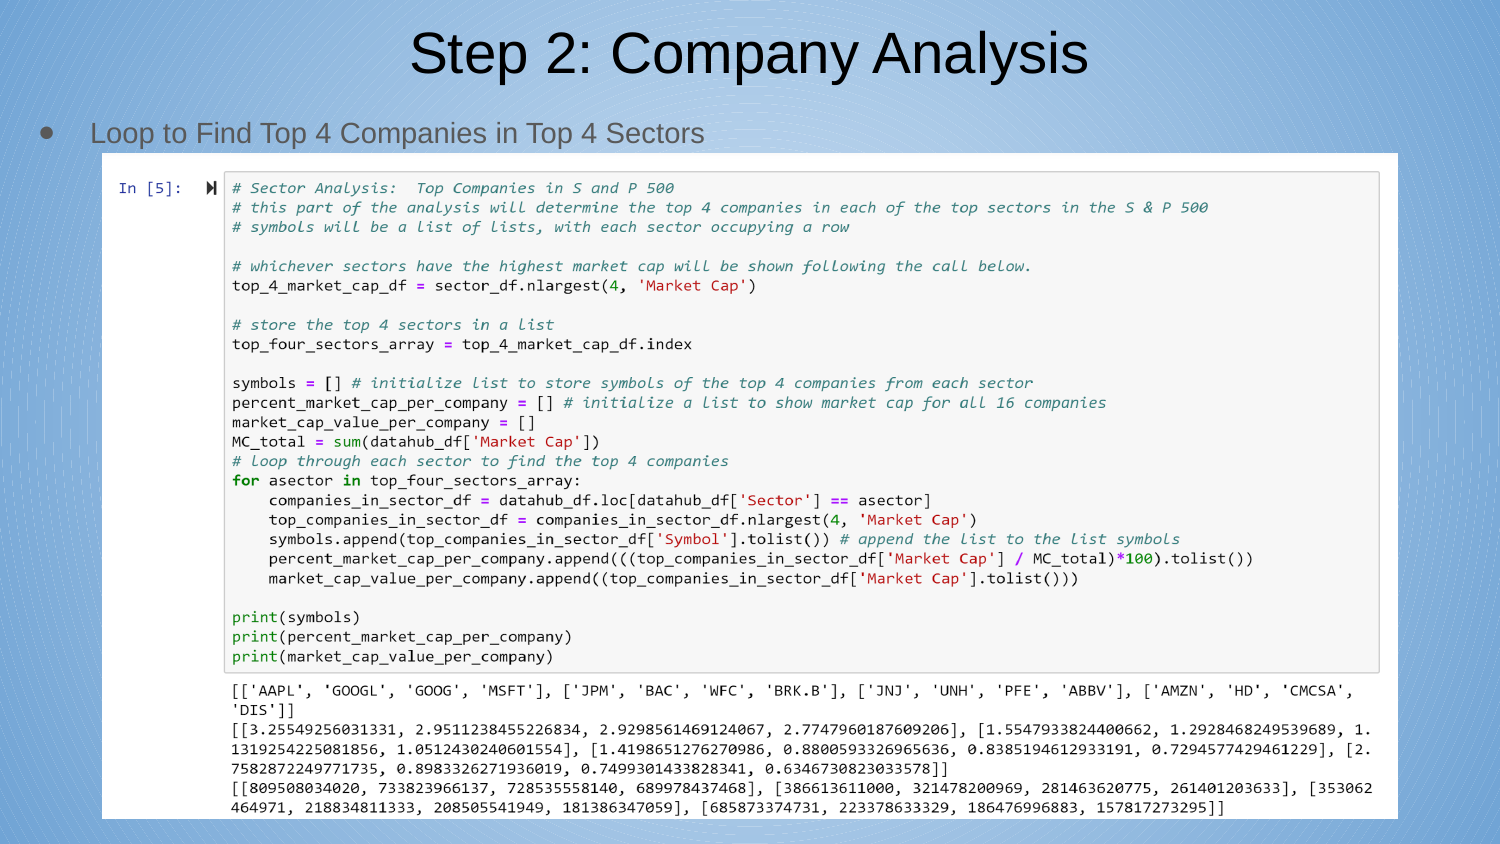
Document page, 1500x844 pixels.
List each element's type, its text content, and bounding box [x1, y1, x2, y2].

picture [102, 153, 1398, 819]
list Loop to Find Top 4 Companies in Top 4 Sectors [0, 93, 1398, 655]
title Step 2: Company Analysis [51, 0, 1449, 94]
